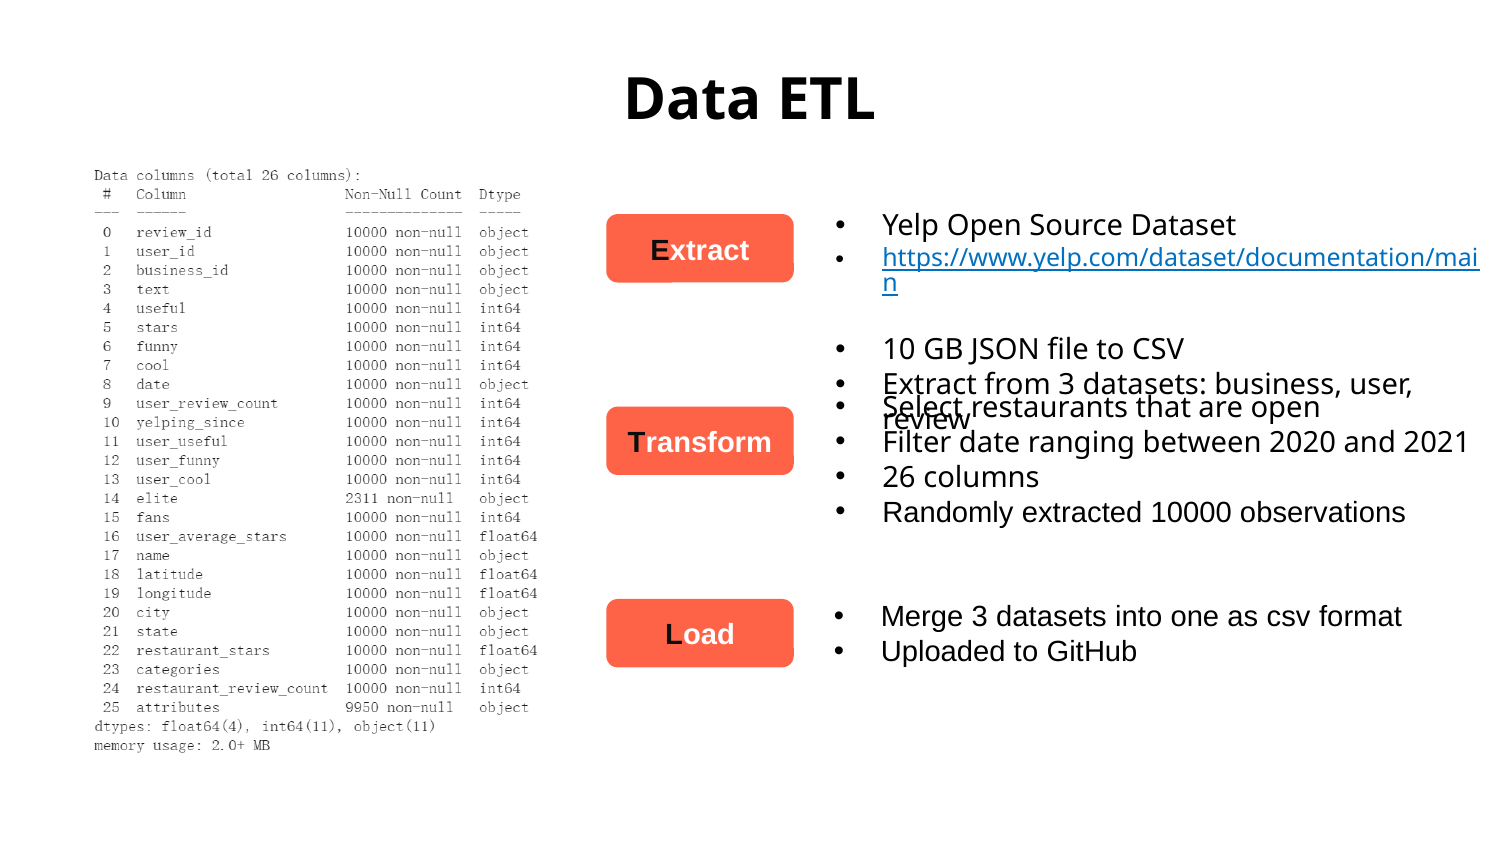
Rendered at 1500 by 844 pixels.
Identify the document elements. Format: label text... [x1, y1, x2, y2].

text_box Extract [604, 211, 796, 285]
text_box Select restaurants that are open Filter date ranging between 2020 and 2021 26 columns Randomly extracted 10000 observations [820, 380, 1492, 571]
text_box Transform [604, 404, 796, 478]
text_box Load [604, 596, 796, 670]
text_box Merge 3 datasets into one as csv format Uploaded to GitHub [819, 590, 1500, 675]
picture [51, 166, 553, 758]
text_box Yelp Open Source Dataset https://www.yelp.com/dataset/documentation/main 10 GB JSON file to CSV Extract from 3 datasets: business, user, review [820, 199, 1500, 453]
text_box [216, 126, 1483, 200]
text_box Data ETL [74, 65, 1425, 127]
